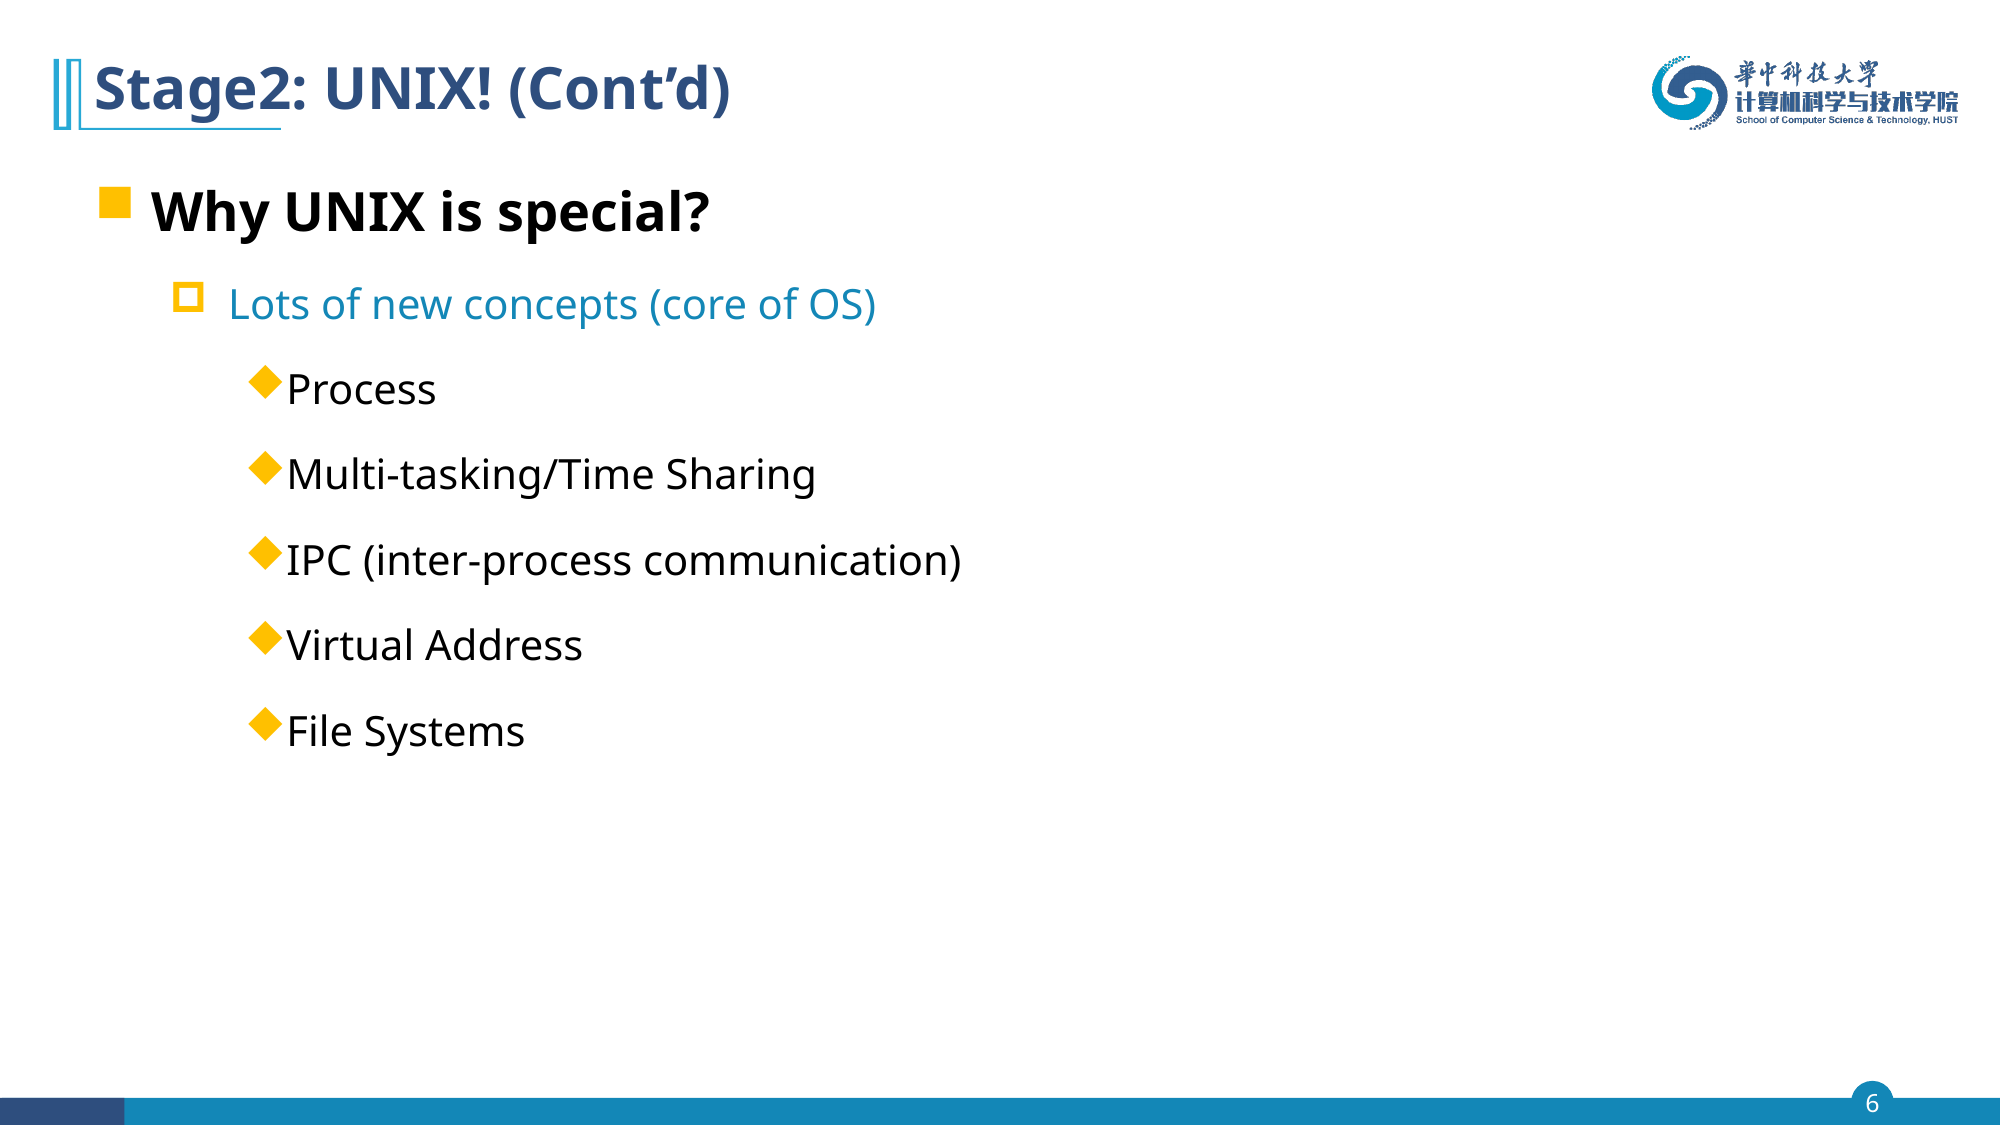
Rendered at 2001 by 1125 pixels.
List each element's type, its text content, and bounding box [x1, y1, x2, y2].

picture [1653, 56, 1958, 130]
list Why UNIX is special? Lots of new concepts (core of OS) Process Multi-tasking/Time Sharing IPC (inter-process communication) Virtual Address File Systems [80, 137, 1933, 1098]
picture [1653, 56, 1678, 79]
title Stage2: UNIX! (Cont’d) [80, 51, 1653, 137]
